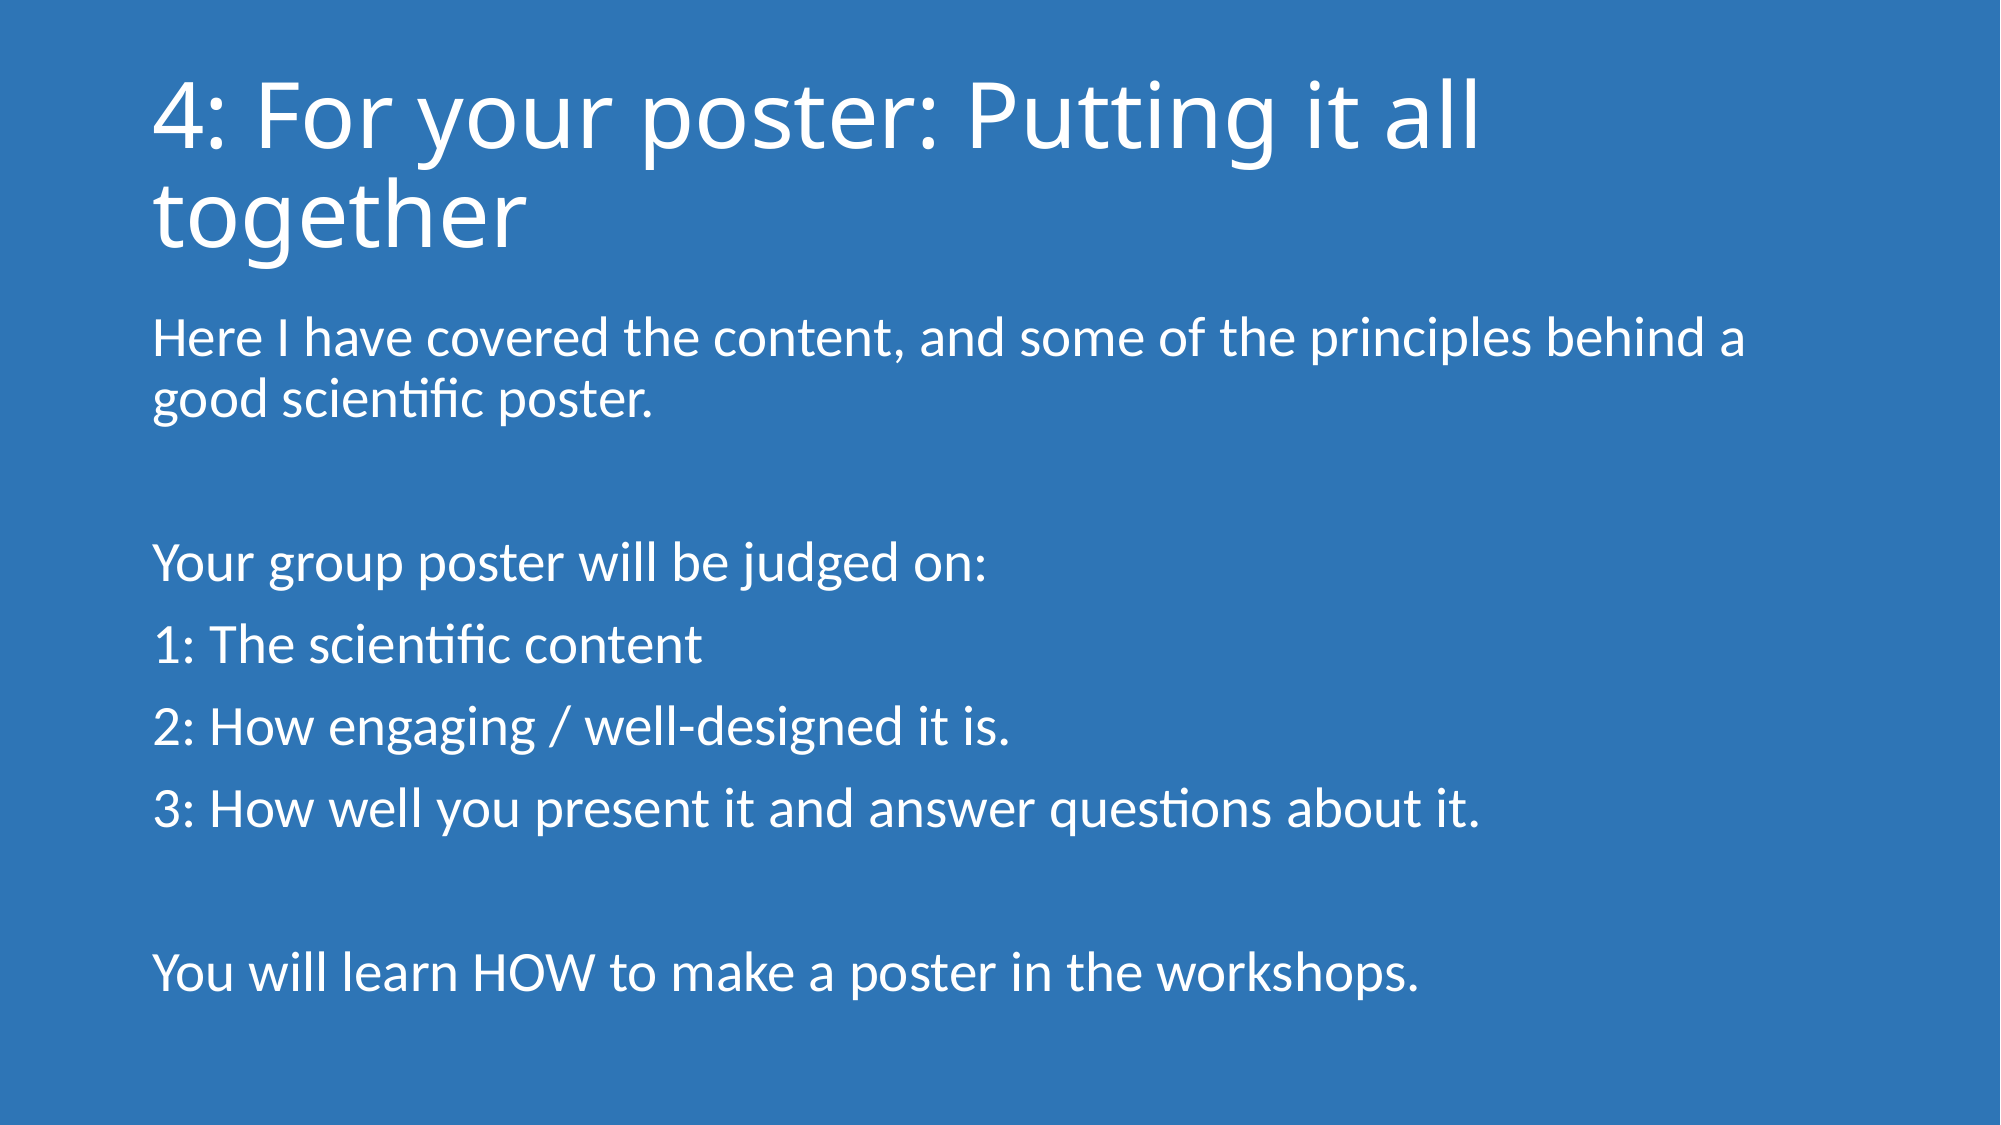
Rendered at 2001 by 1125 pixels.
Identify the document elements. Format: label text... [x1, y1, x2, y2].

list Here I have covered the content, and some of the principles behind a good scientific poster. Your group poster will be judged on: 1: The scientific content 2: How engaging / well-designed it is. 3: How well you present it and answer questions about it. You will learn HOW to make a poster in the workshops. [137, 299, 1863, 1014]
title 4: For your poster: Putting it all together [137, 59, 1863, 278]
